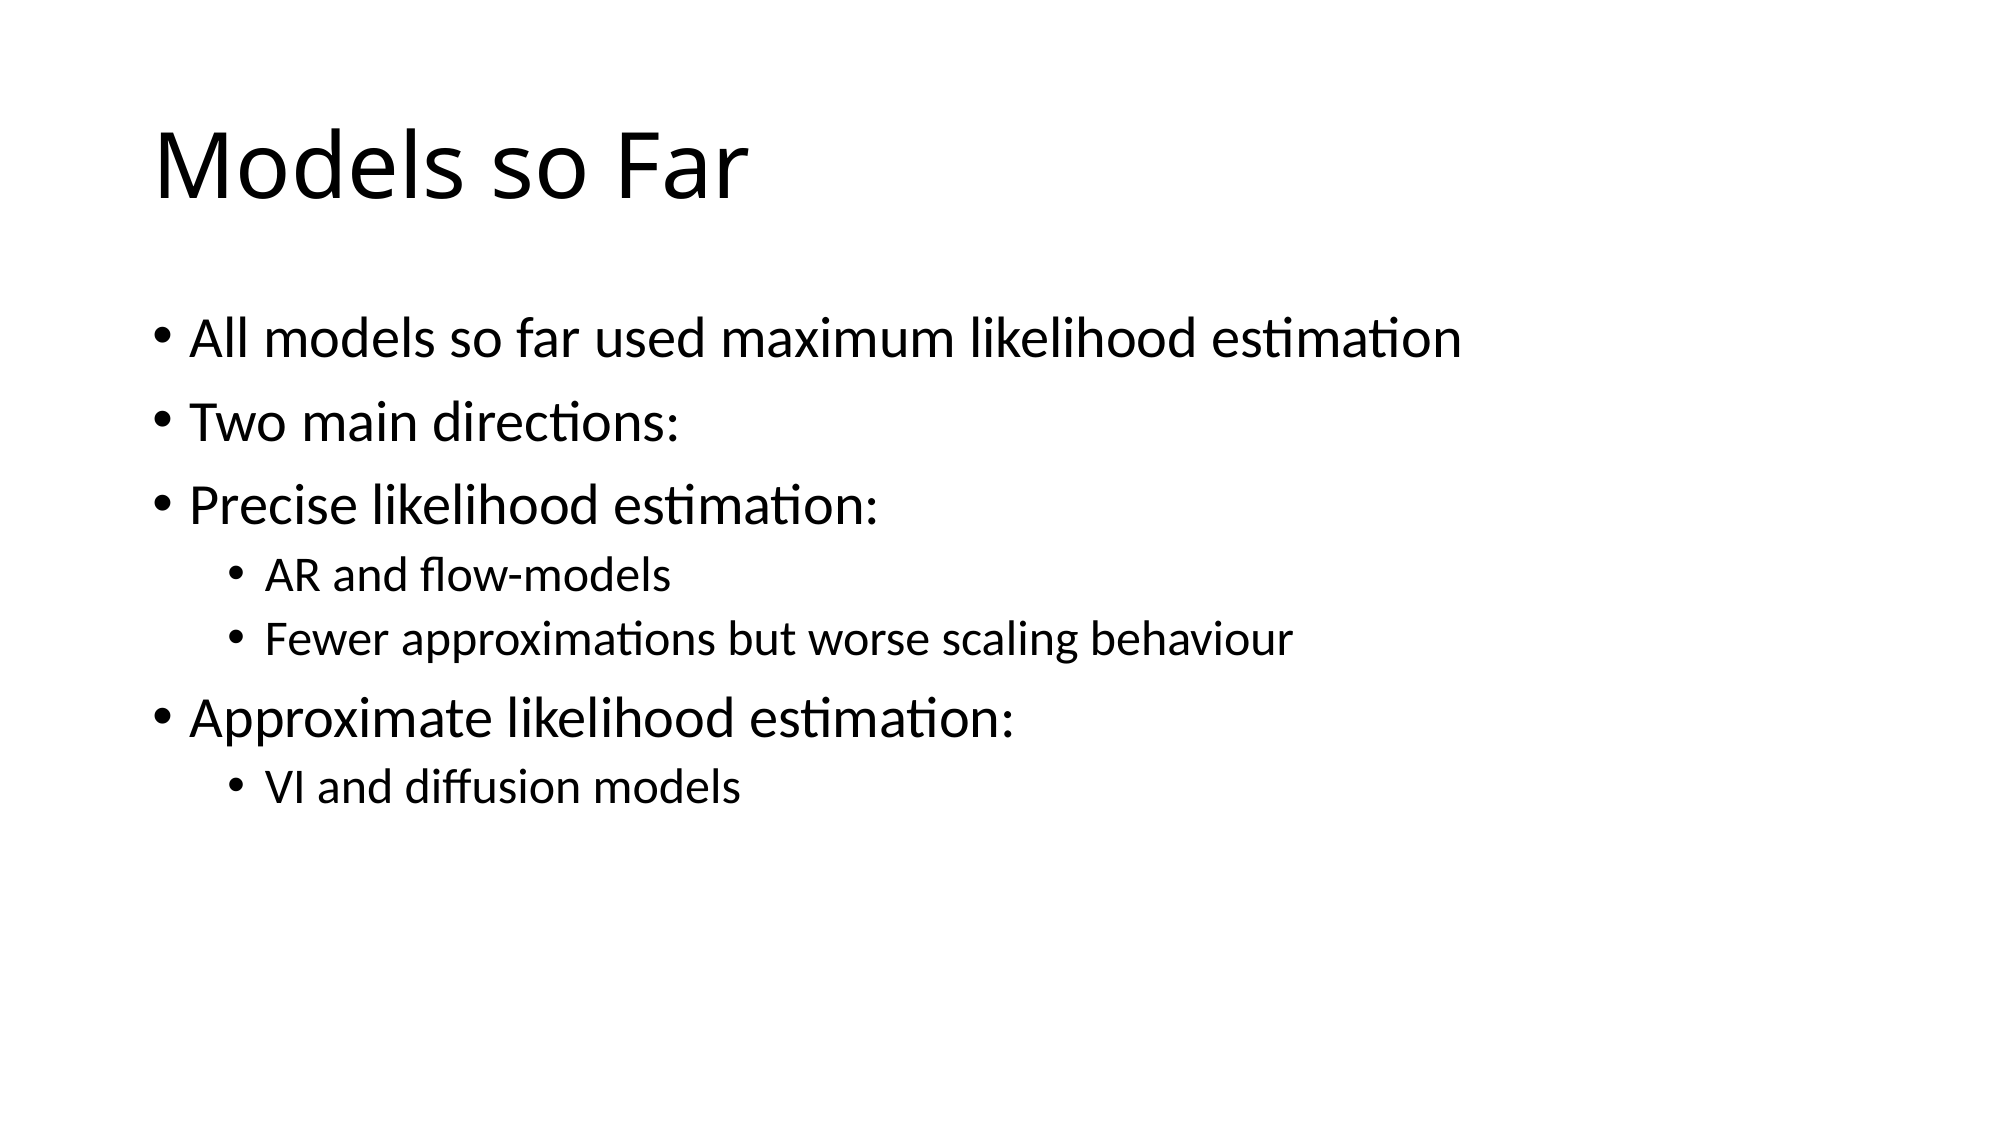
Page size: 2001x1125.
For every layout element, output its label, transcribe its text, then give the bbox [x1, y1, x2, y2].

title Models so Far [137, 59, 1863, 278]
list All models so far used maximum likelihood estimation Two main directions: Precise likelihood estimation: AR and flow-models Fewer approximations but worse scaling behaviour Approximate likelihood estimation: VI and diffusion models [137, 299, 1863, 1014]
